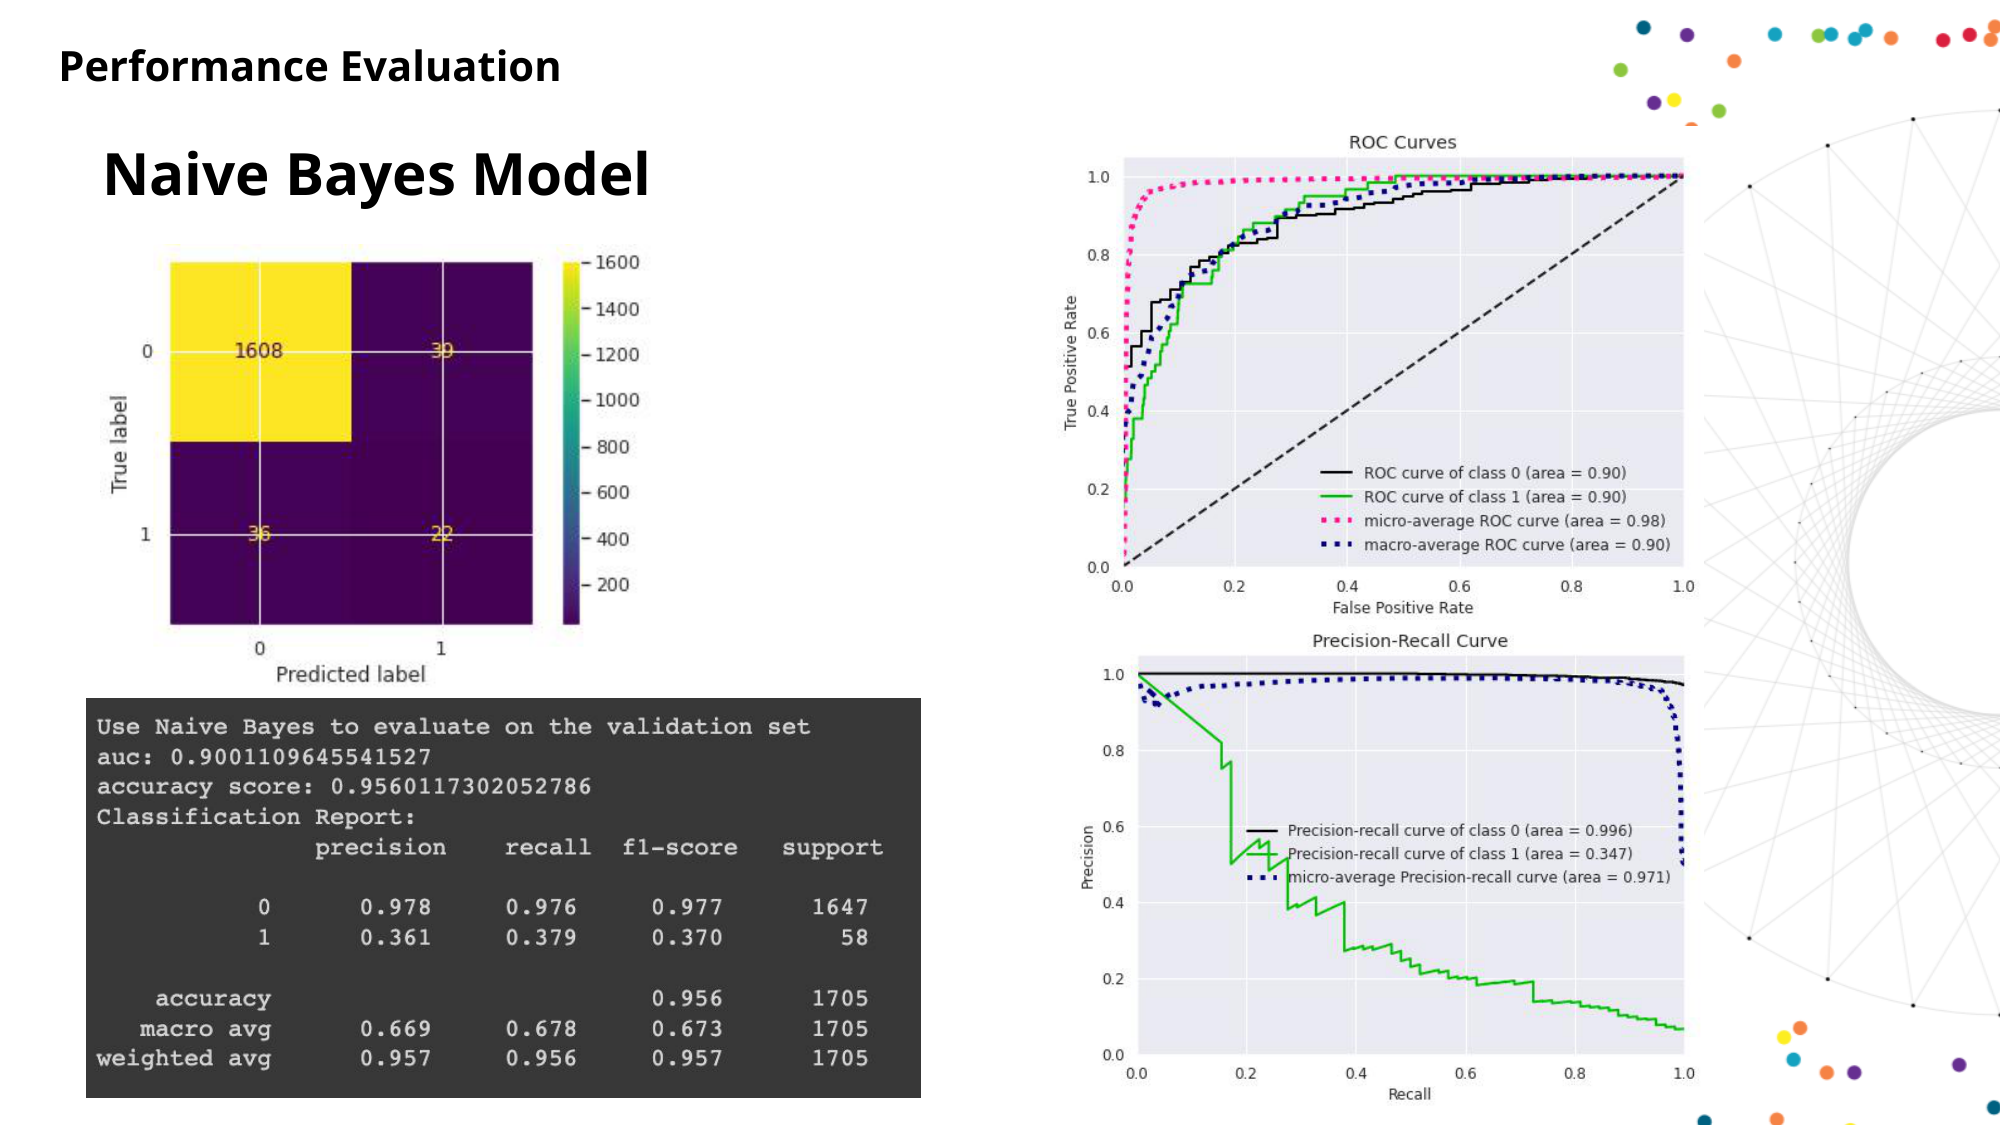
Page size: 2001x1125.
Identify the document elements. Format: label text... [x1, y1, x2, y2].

picture [1056, 0, 2000, 1125]
list Performance Evaluation [42, 35, 586, 101]
picture [86, 244, 921, 1098]
text_box Naive Bayes Model [87, 129, 667, 214]
